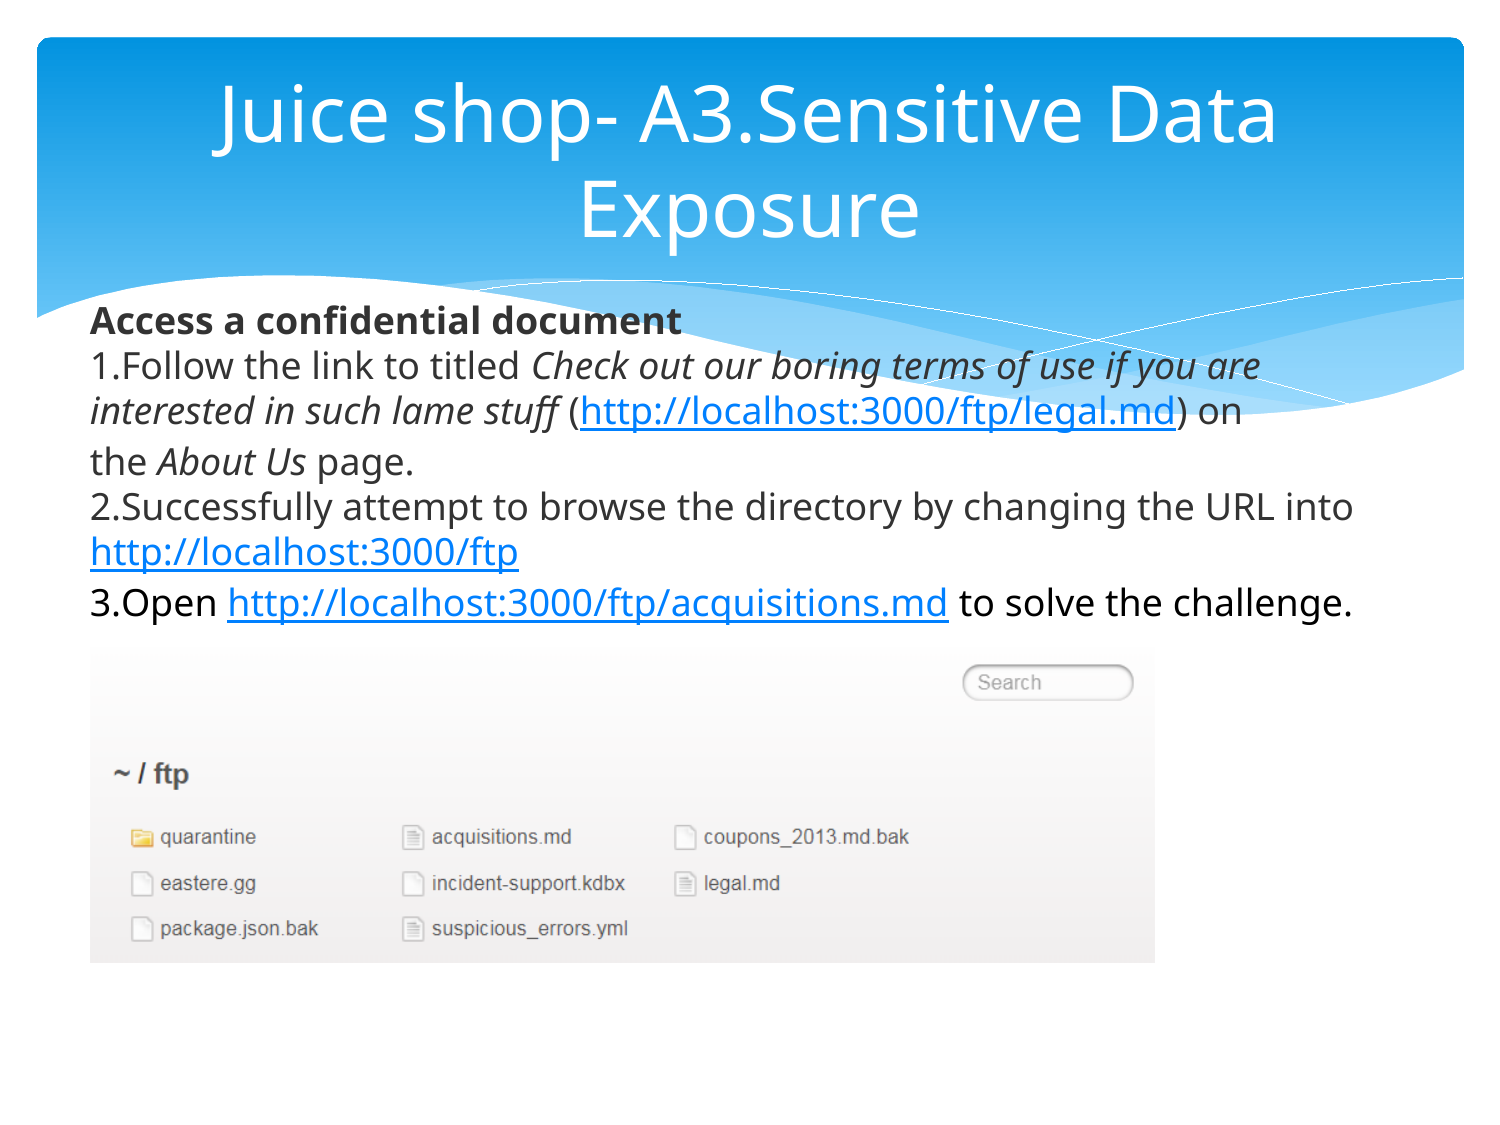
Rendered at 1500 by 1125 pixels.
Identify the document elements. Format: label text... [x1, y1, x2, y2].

text_box Access a confidential document Follow the link to titled Check out our boring terms of use if you are interested in such lame stuff (http://localhost:3000/ftp/legal.md) on the About Us page. Successfully attempt to browse the directory by changing the URL into http://localhost:3000/ftp Open http://localhost:3000/ftp/acquisitions.md to solve the challenge. [74, 289, 1425, 818]
picture [89, 647, 1155, 963]
title Juice shop- A3.Sensitive Data Exposure [75, 55, 1425, 261]
